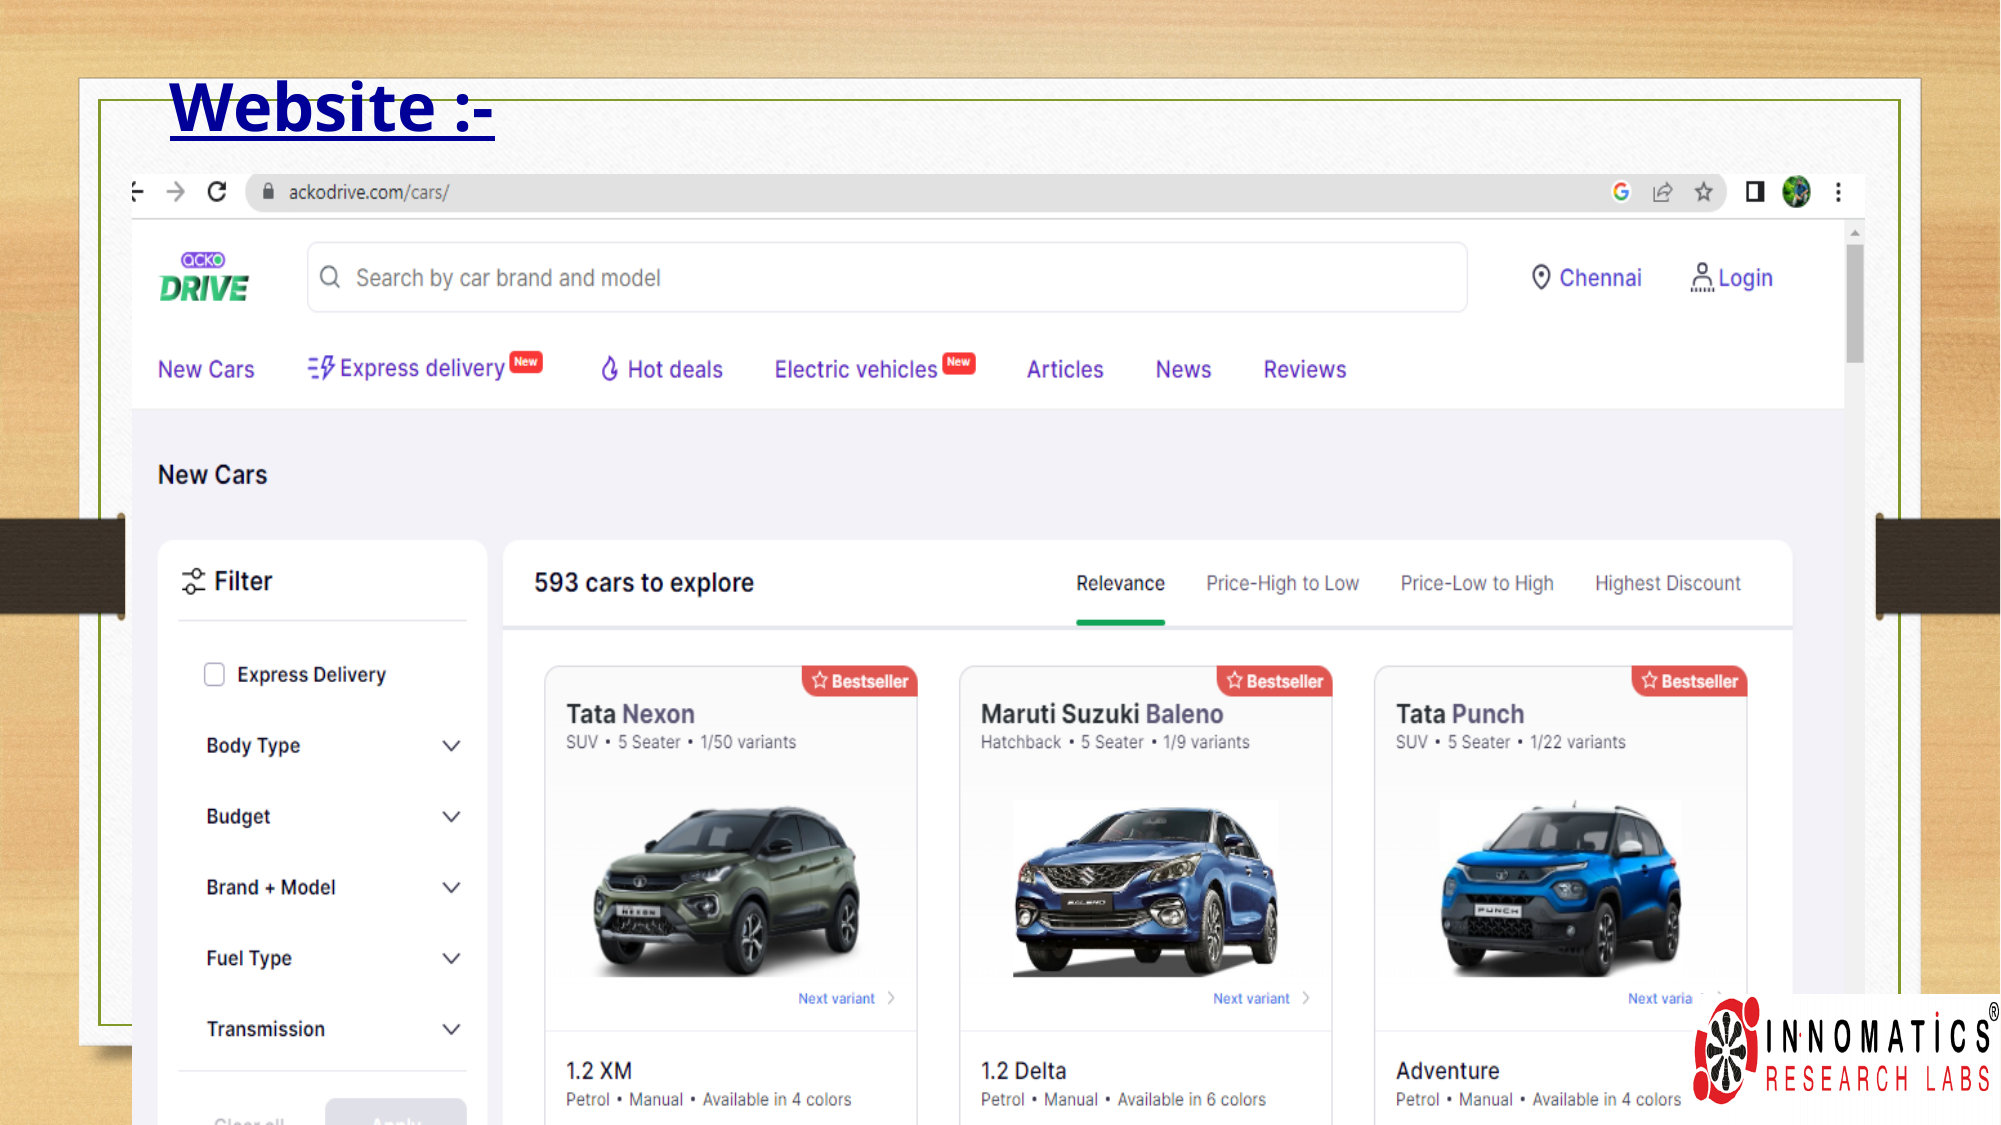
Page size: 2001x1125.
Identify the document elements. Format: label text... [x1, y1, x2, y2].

picture [0, 0, 2001, 1125]
text_box Website :- [154, 57, 1865, 153]
